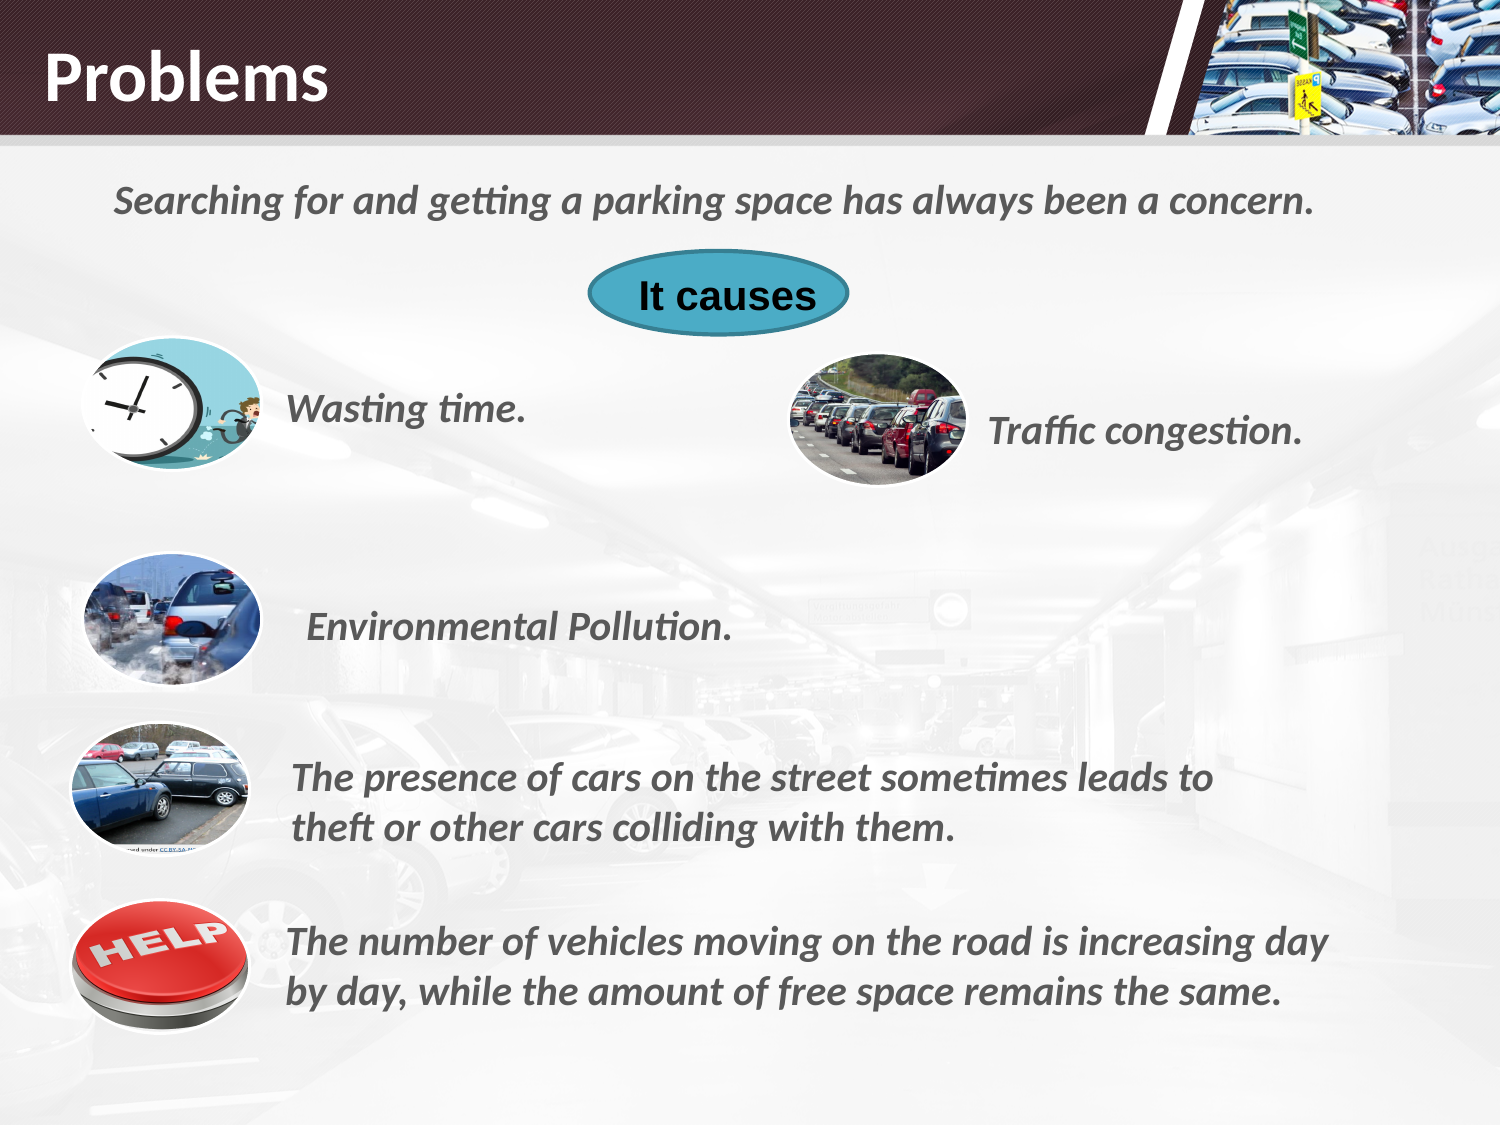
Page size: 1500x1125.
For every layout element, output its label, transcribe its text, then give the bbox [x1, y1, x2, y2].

text_box [70, 899, 250, 1034]
text_box The number of vehicles moving on the road is increasing day by day, while the amount of free space remains the same. [270, 906, 1353, 1072]
picture [0, 0, 1500, 1125]
text_box The presence of cars on the street sometimes leads to theft or other cars colliding with them. [276, 742, 1301, 906]
text_box [82, 336, 262, 471]
text_box [788, 352, 968, 487]
text_box Environmental Pollution. [291, 591, 925, 707]
text_box Wasting time. [270, 373, 552, 439]
text_box Traffic congestion. [972, 395, 1332, 511]
text_box [70, 722, 250, 856]
text_box [82, 552, 262, 687]
text_box Searching for and getting a parking space has always been a concern. [99, 165, 1338, 337]
title Problems [29, 7, 1287, 138]
